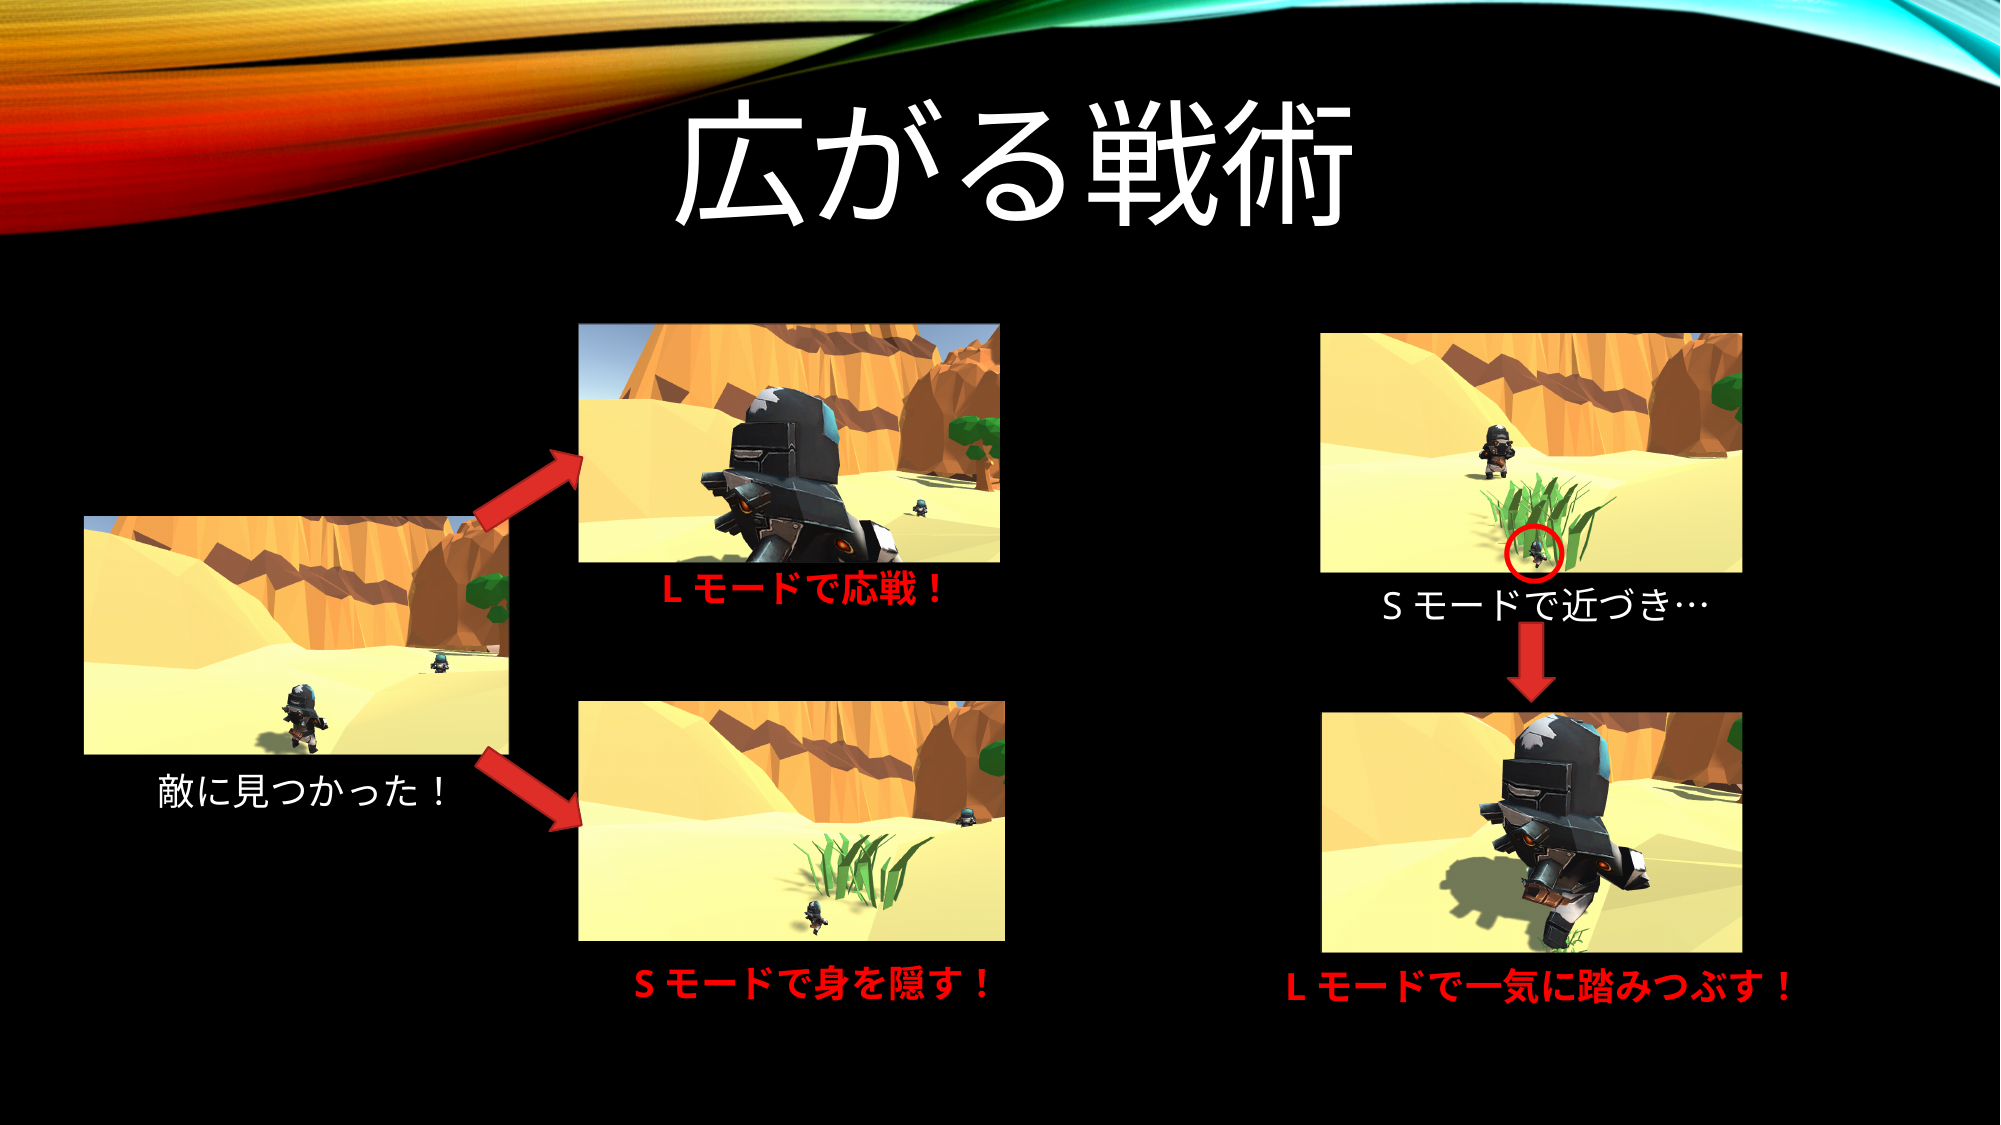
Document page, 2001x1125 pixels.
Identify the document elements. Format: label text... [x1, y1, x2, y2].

text_box [472, 449, 577, 518]
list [577, 323, 1001, 563]
picture [1320, 332, 1743, 573]
picture [577, 701, 1006, 941]
text_box Lモードで一気に踏みつぶす！ [1270, 955, 1823, 1016]
text_box Sモードで身を隠す！ [619, 952, 1023, 1012]
text_box 敵に見つかった！ [143, 760, 473, 821]
text_box [1506, 621, 1557, 703]
text_box Sモードで近づき… [1367, 574, 1727, 634]
text_box 〇 [1486, 573, 1556, 601]
picture [1320, 712, 1743, 954]
text_box Lモードで応戦！ [646, 563, 969, 618]
title 広がる戦術 [626, 65, 1374, 278]
picture [83, 515, 510, 755]
picture [0, 0, 2000, 237]
text_box [474, 755, 577, 833]
